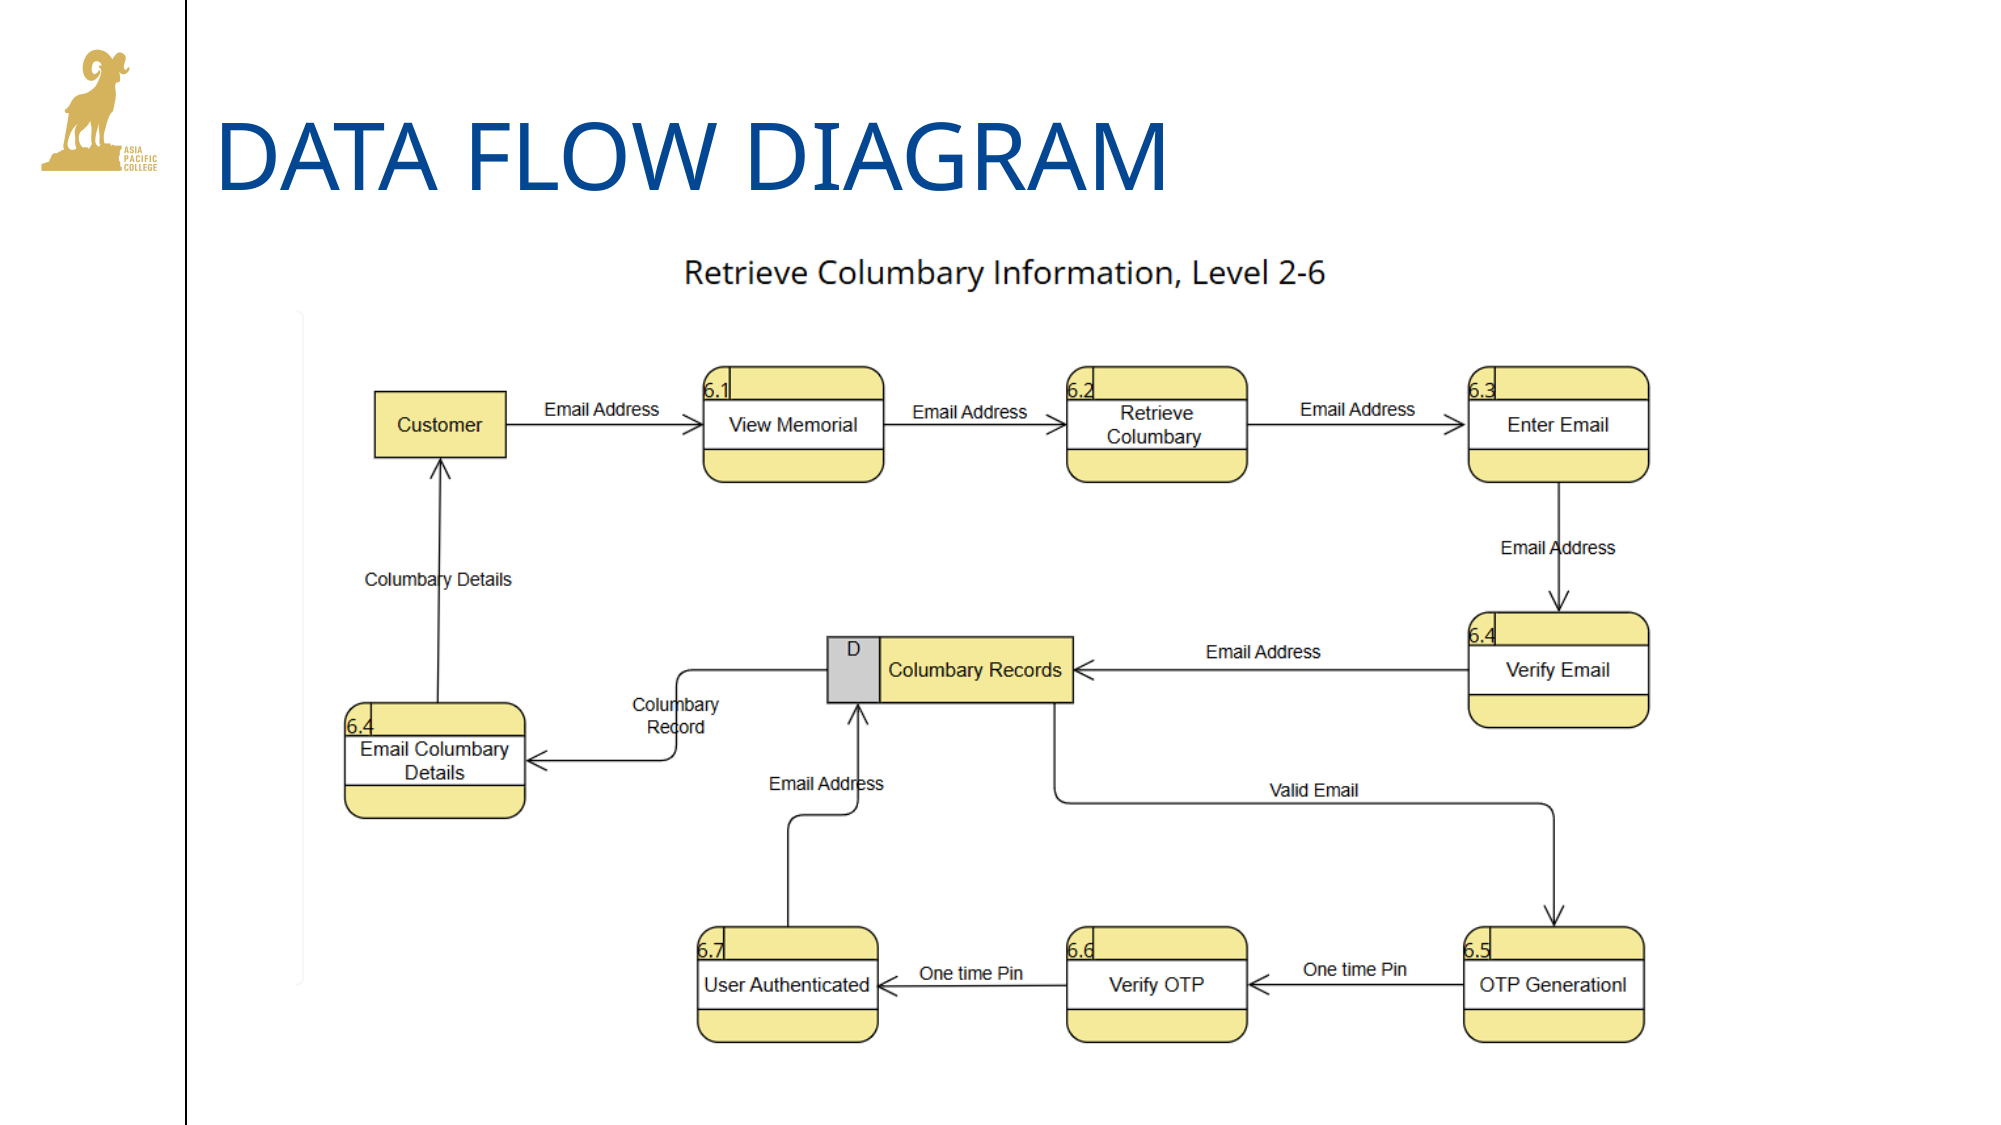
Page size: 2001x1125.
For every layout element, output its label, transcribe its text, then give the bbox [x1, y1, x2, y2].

picture [296, 217, 1703, 1092]
title DATA FLOW Diagram [213, 53, 1876, 219]
picture [32, 43, 166, 177]
